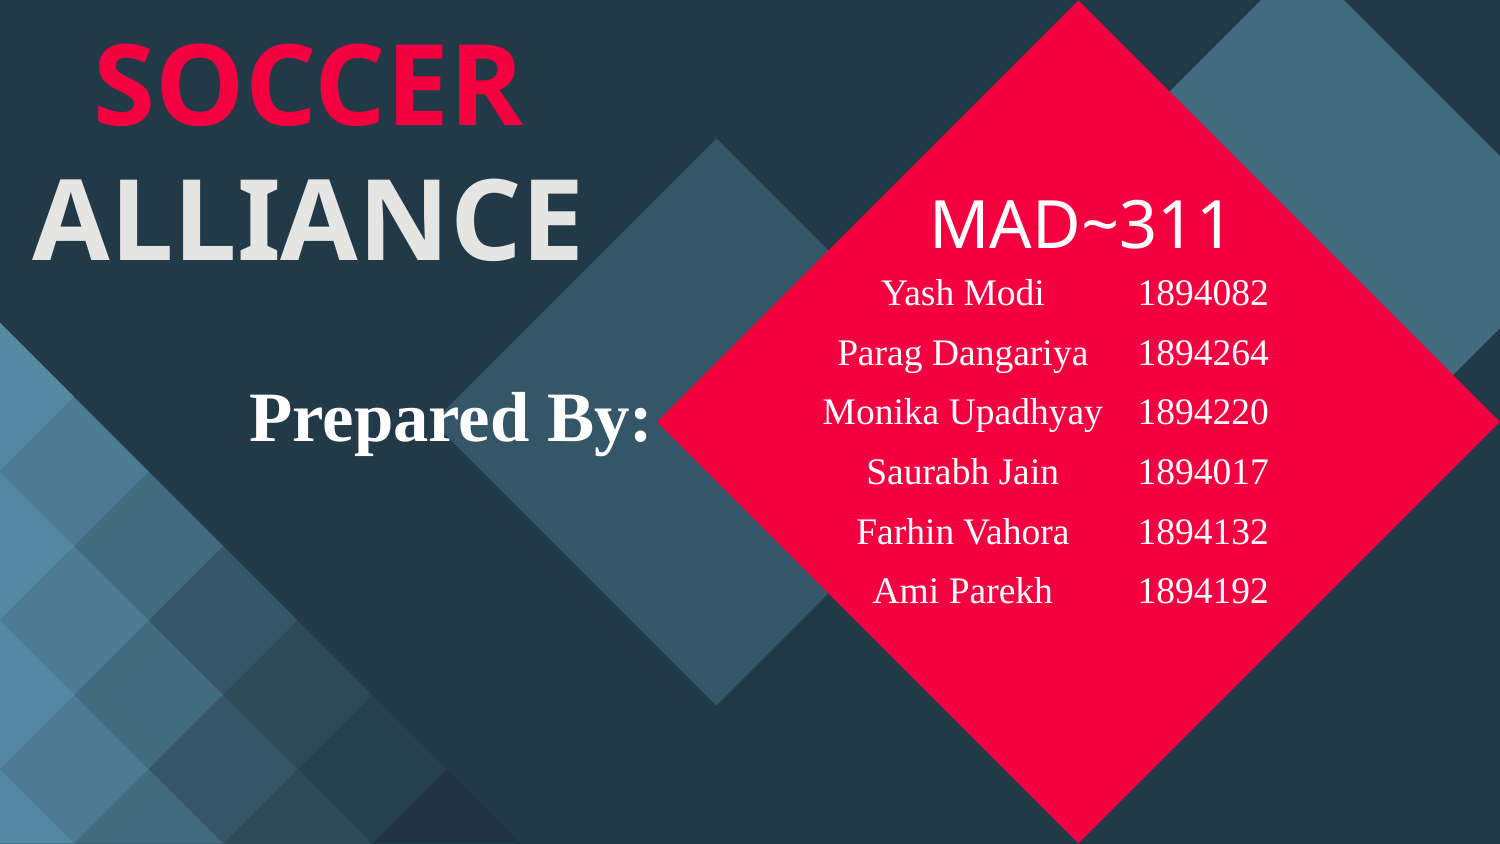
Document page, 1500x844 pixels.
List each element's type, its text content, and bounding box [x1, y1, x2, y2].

text_box SOCCER ALLIANCE [0, 0, 678, 298]
text_box Prepared By: [196, 376, 707, 471]
table_header 1894082 [1123, 265, 1473, 324]
table_cell 1894220 [1123, 384, 1473, 444]
table_cell Ami Parekh [803, 563, 1123, 623]
table_cell Monika Upadhyay [803, 384, 1123, 444]
table_cell 1894264 [1123, 324, 1473, 384]
table_cell 1894132 [1123, 503, 1473, 563]
table_cell Farhin Vahora [803, 503, 1123, 563]
table_cell 1894192 [1123, 563, 1473, 623]
subtitle MAD~311 [803, 166, 1361, 252]
table_cell 1894017 [1123, 444, 1473, 503]
table_cell Saurabh Jain [803, 444, 1123, 503]
table_header Yash Modi [803, 265, 1123, 324]
table_cell Parag Dangariya [803, 324, 1123, 384]
